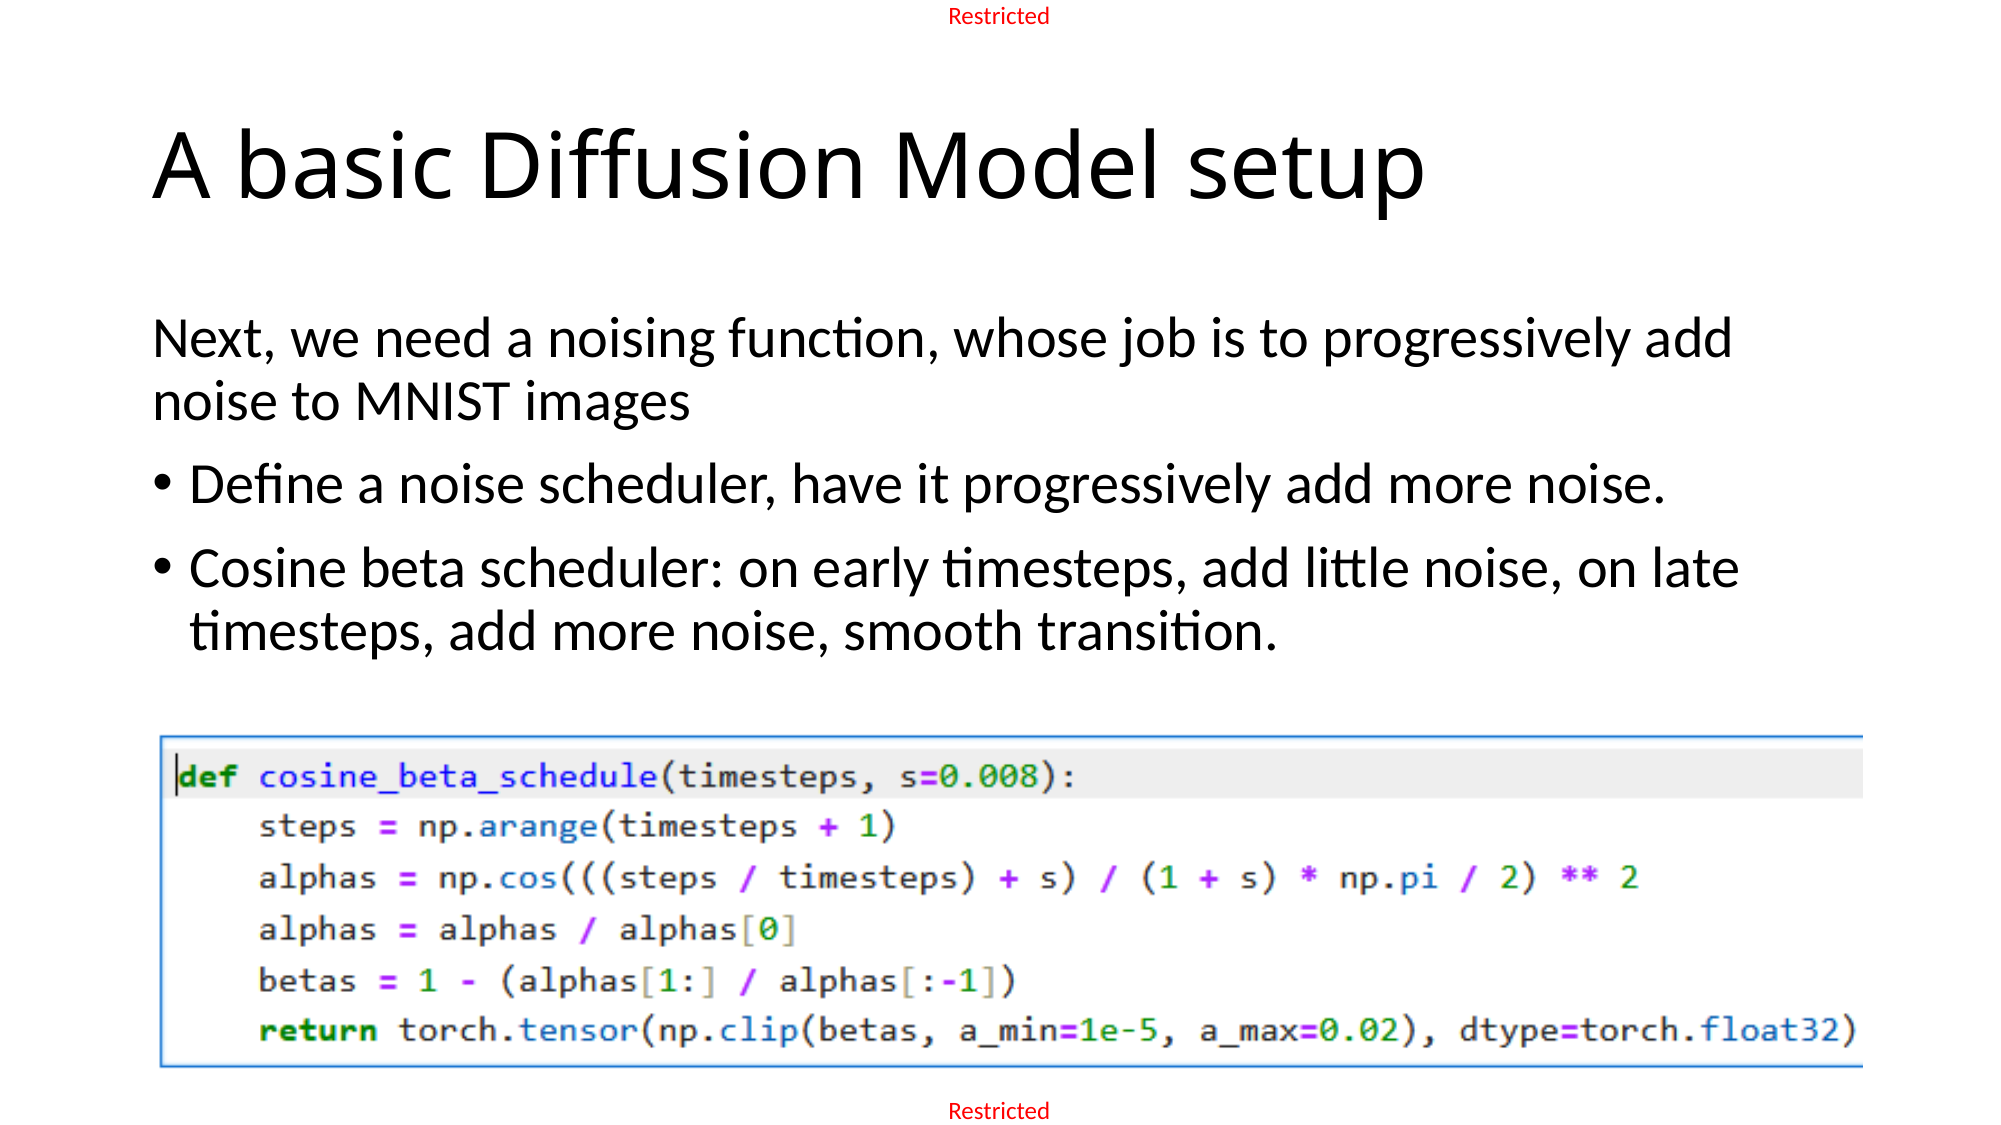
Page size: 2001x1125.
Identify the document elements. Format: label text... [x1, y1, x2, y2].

picture [146, 718, 1863, 1075]
title A basic Diffusion Model setup [137, 59, 1863, 278]
list Next, we need a noising function, whose job is to progressively add noise to MNIST images Define a noise scheduler, have it progressively add more noise. Cosine beta scheduler: on early timesteps, add little noise, on late timesteps, add more noise, smooth transition. [137, 299, 1863, 1014]
